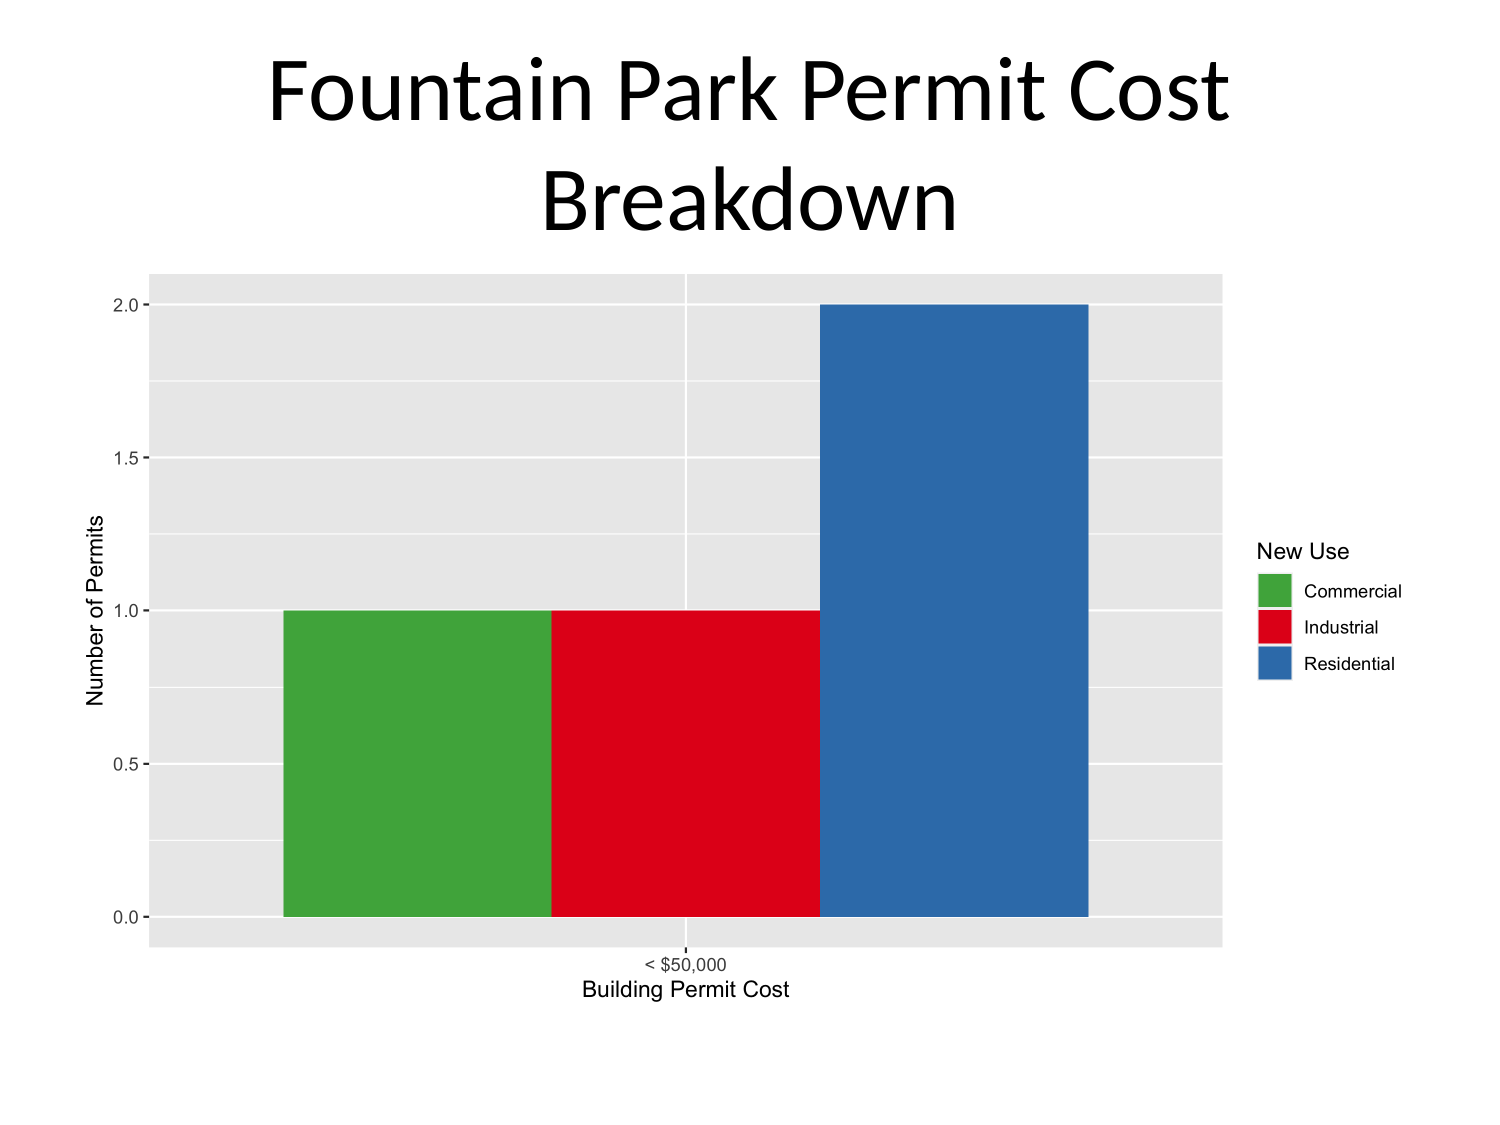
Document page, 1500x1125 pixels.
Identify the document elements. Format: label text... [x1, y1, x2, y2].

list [74, 262, 1426, 1013]
title Fountain Park Permit Cost Breakdown [75, 45, 1425, 233]
